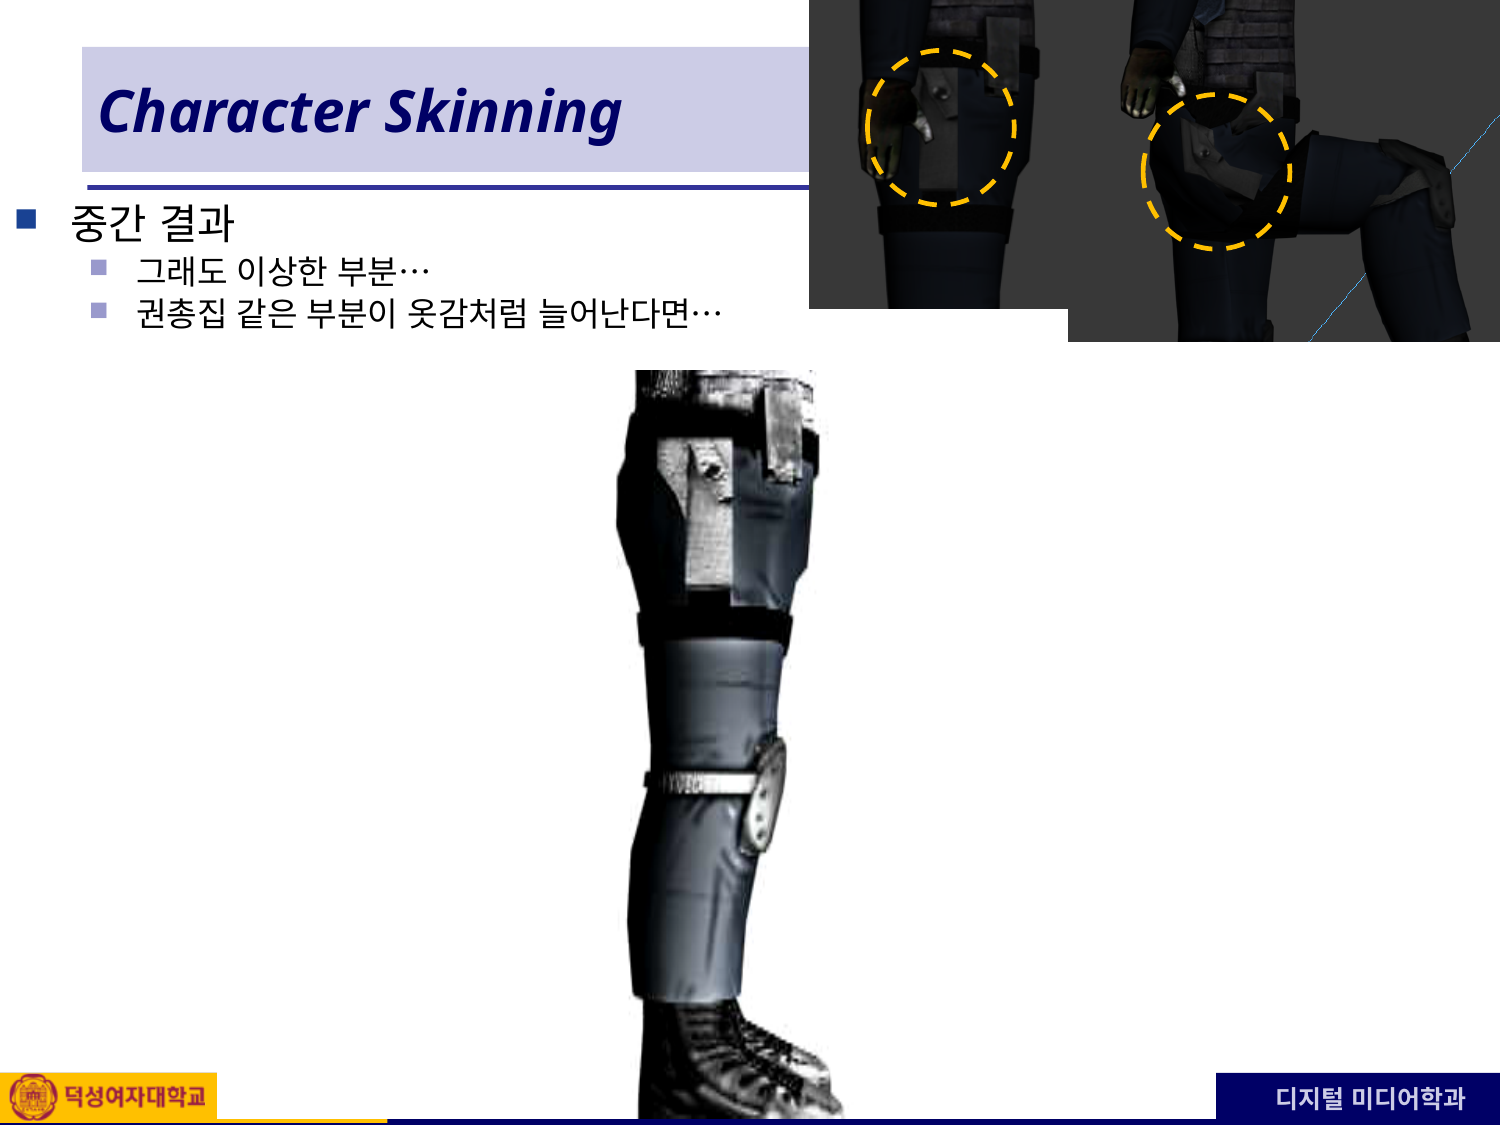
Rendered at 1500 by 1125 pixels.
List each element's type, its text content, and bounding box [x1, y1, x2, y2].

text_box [1068, 0, 1500, 342]
picture [0, 1034, 229, 1125]
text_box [809, 0, 1077, 309]
text_box 중간 결과 그래도 이상한 부분… 권총집 같은 부분이 옷감처럼 늘어난다면… [0, 196, 1482, 1026]
title Character Skinning [81, 46, 804, 173]
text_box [216, 369, 1217, 1120]
